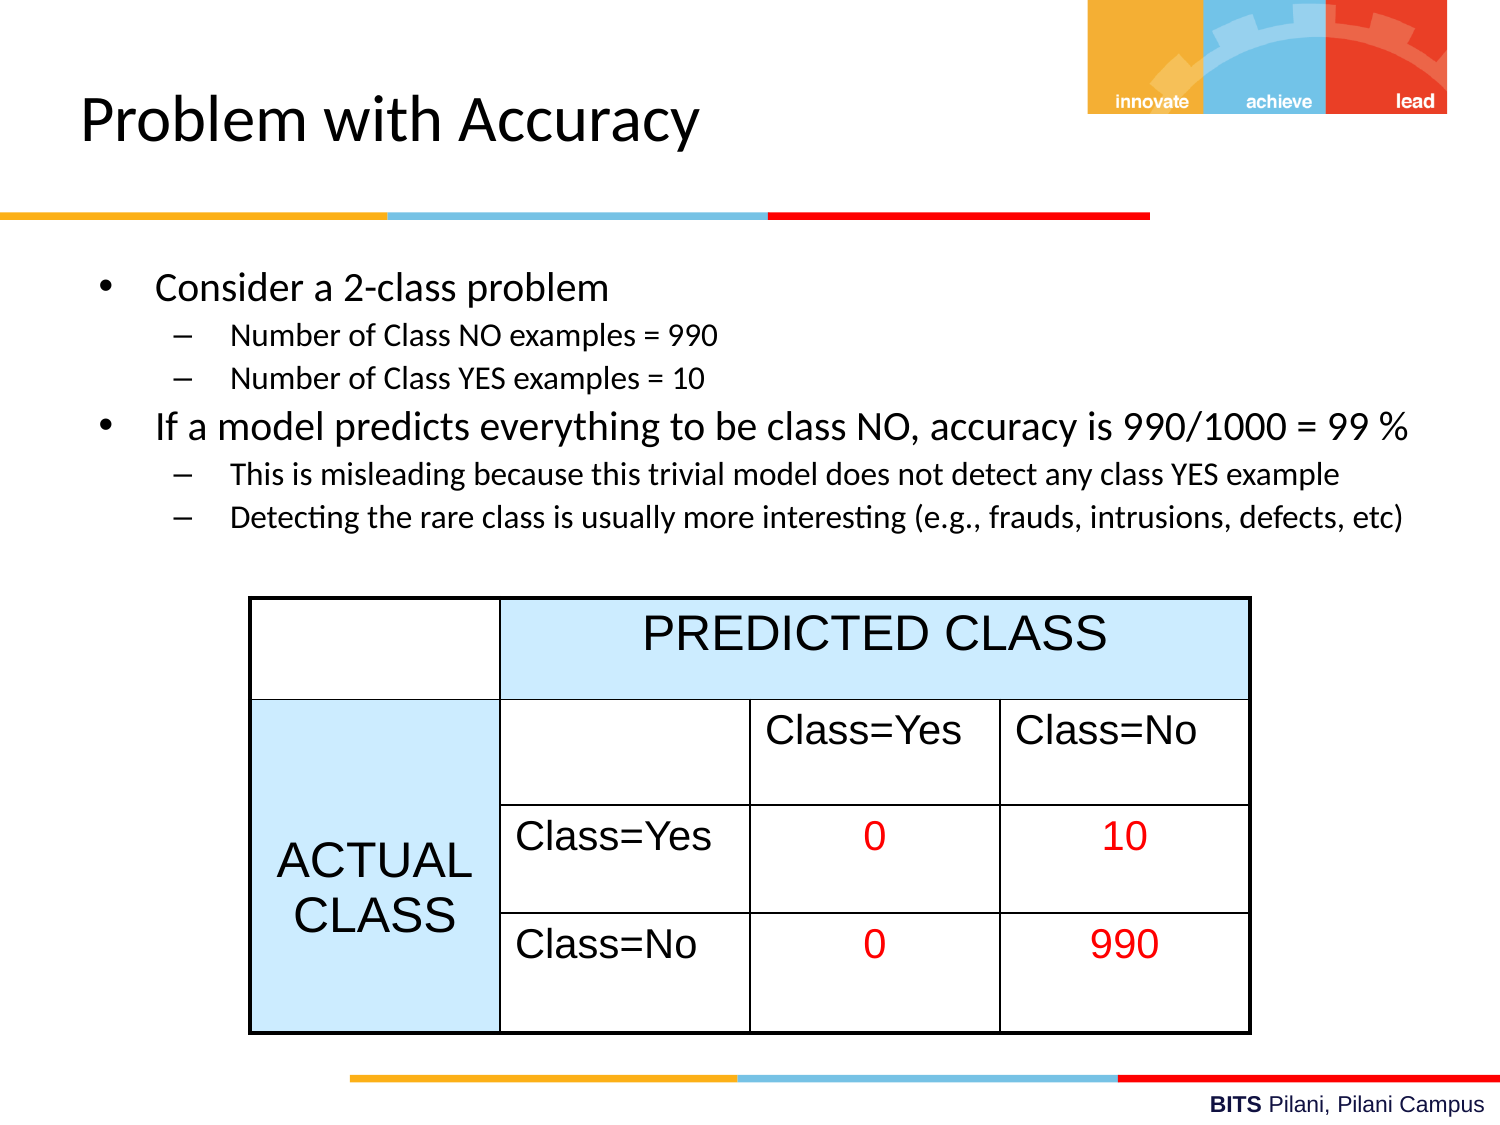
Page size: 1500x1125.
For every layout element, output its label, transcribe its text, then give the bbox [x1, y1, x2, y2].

table_cell ACTUAL CLASS [252, 700, 499, 1031]
table_cell 10 [1001, 806, 1248, 912]
table_cell 0 [751, 914, 999, 1031]
table_cell Class=Yes [501, 806, 749, 912]
table_cell 990 [1001, 914, 1248, 1031]
title Problem with Accuracy [64, 45, 1069, 185]
table_cell [501, 700, 749, 804]
table_cell 0 [751, 806, 999, 912]
table_header PREDICTED CLASS [501, 600, 1248, 699]
picture [1087, 0, 1448, 114]
table_cell Class=Yes [751, 700, 999, 804]
table_cell Class=No [501, 914, 749, 1031]
table_cell Class=No [1001, 700, 1248, 804]
list Consider a 2-class problem Number of Class NO examples = 990 Number of Class YES examples = 10 If a model predicts everything to be class NO, accuracy is 990/1000 = 99 % This is misleading because this trivial model does not detect any class YES example Detecting the rare class is usually more interesting (e.g., frauds, intrusions, defects, etc) [64, 257, 1430, 600]
table_header [252, 600, 499, 699]
